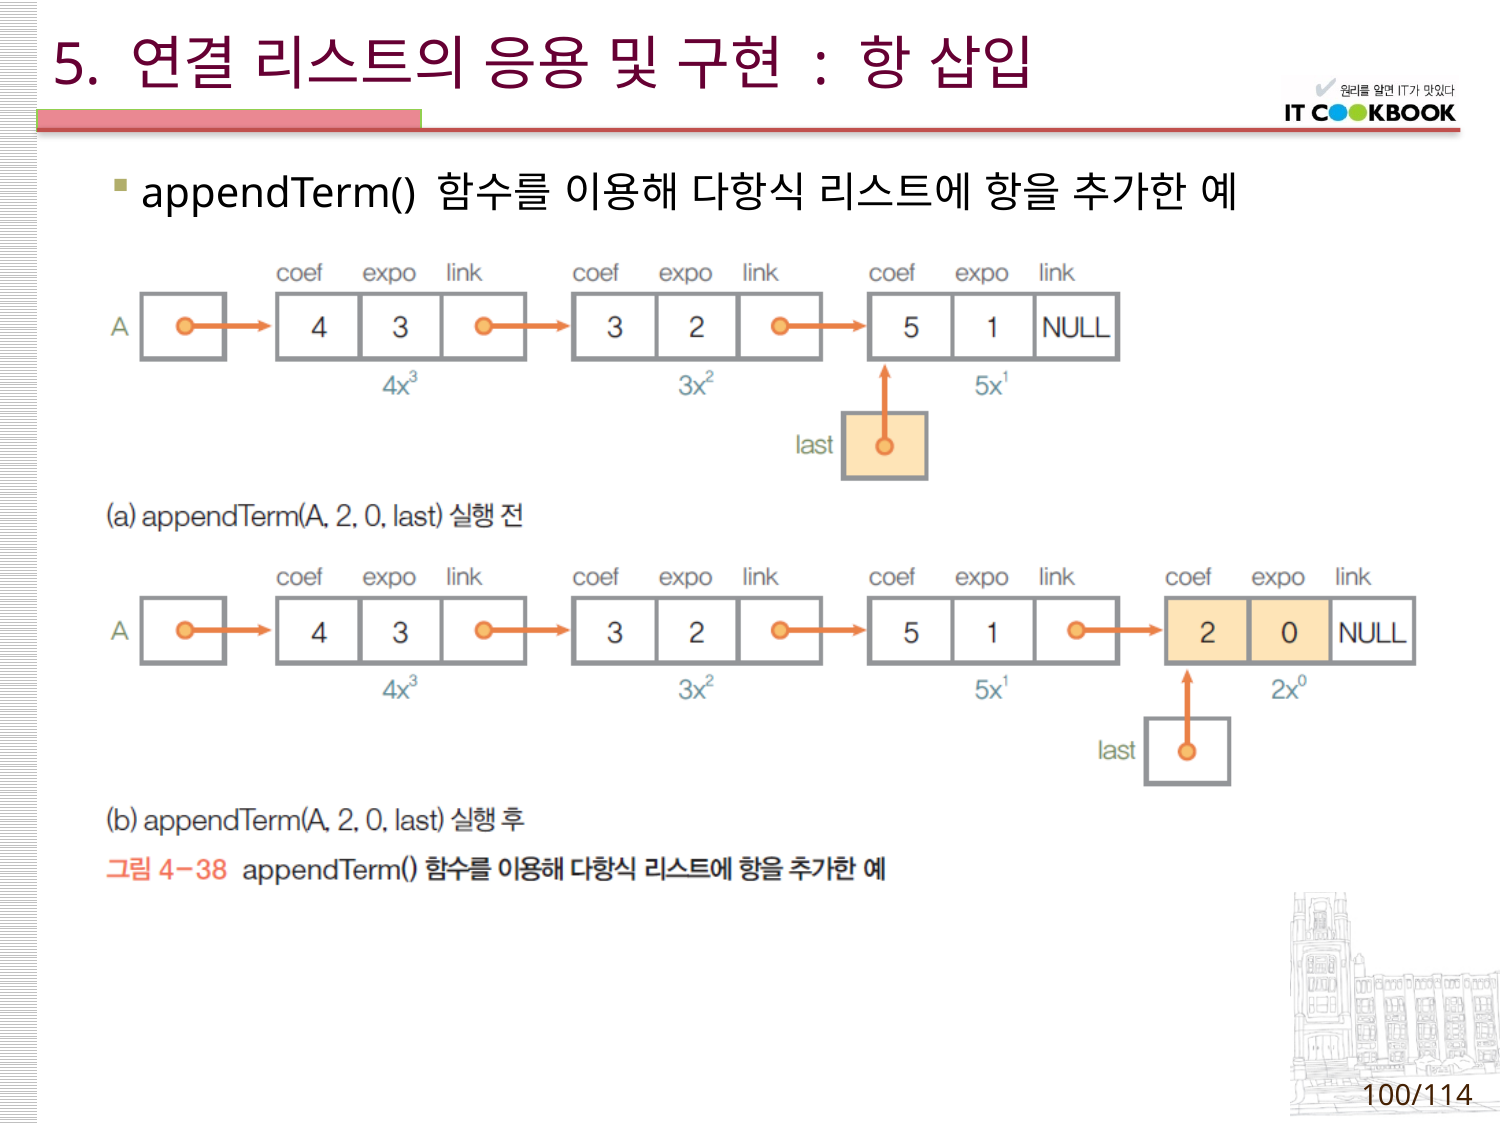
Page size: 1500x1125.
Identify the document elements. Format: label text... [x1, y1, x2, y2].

picture [1281, 75, 1459, 123]
picture [1459, 1087, 1467, 1098]
title 5. 연결 리스트의 응용 및 구현 : 항 삽입 [37, 13, 1353, 109]
picture [1381, 1091, 1390, 1103]
list appendTerm() 함수를 이용해 다항식 리스트에 항을 추가한 예 [37, 152, 1463, 1091]
picture [1290, 874, 1500, 1125]
picture [100, 255, 1430, 892]
picture [1398, 1091, 1407, 1103]
